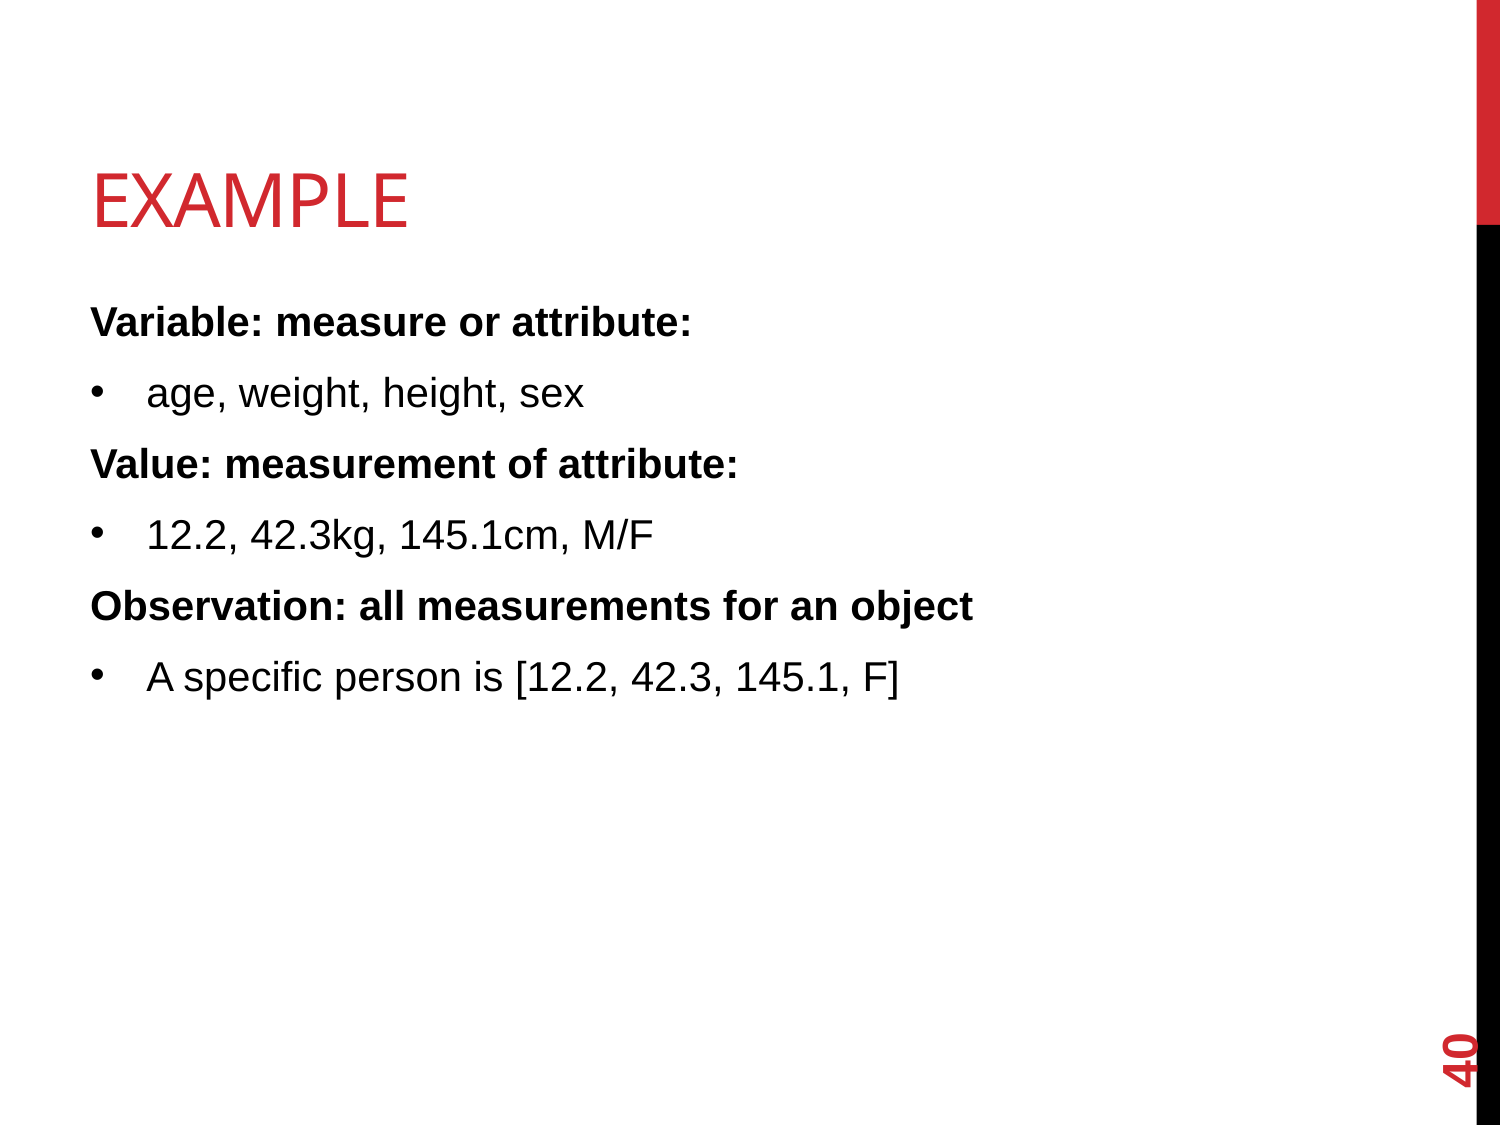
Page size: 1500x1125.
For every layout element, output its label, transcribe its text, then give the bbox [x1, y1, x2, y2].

list Variable: measure or attribute: age, weight, height, sex Value: measurement of attribute: 12.2, 42.3kg, 145.1cm, M/F Observation: all measurements for an object A specific person is [12.2, 42.3, 145.1, F] [75, 287, 1325, 728]
title Example [75, 25, 1025, 250]
slide_number 40 [1427, 887, 1488, 1104]
